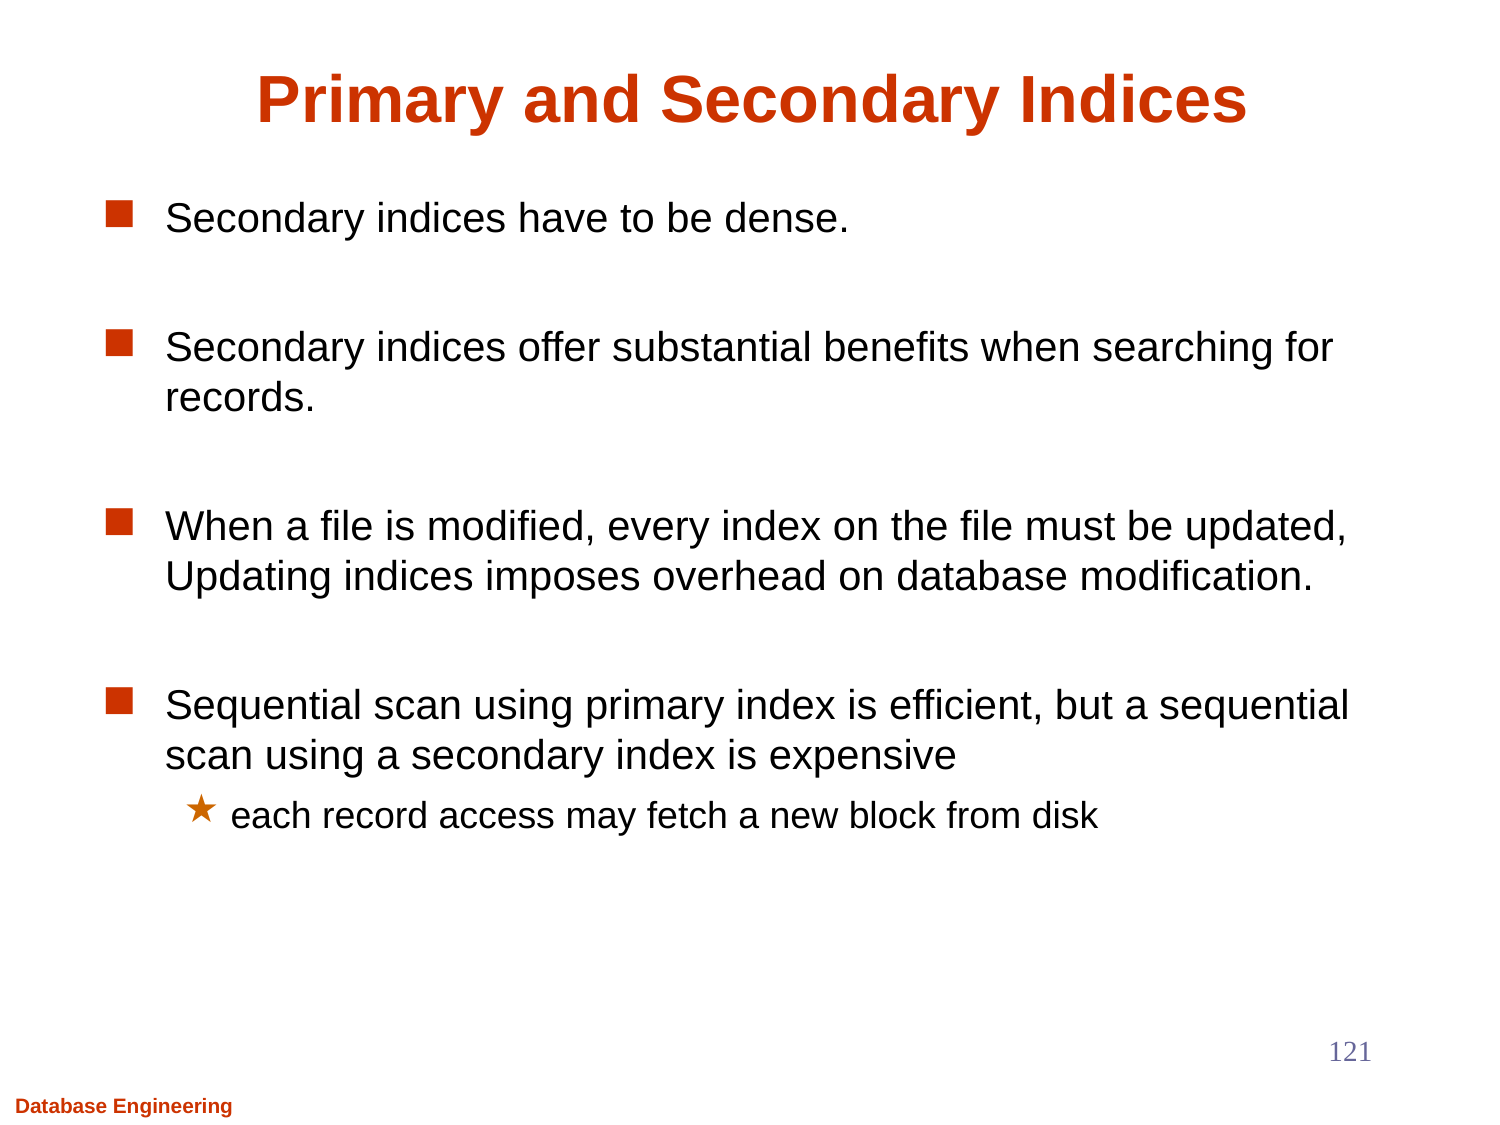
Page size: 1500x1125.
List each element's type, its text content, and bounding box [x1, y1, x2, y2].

slide_number 121 [1074, 1024, 1388, 1101]
list Secondary indices have to be dense. Secondary indices offer substantial benefits when searching for records. When a file is modified, every index on the file must be updated, Updating indices imposes overhead on database modification. Sequential scan using primary index is efficient, but a sequential scan using a secondary index is expensive each record access may fetch a new block from disk [93, 182, 1382, 984]
title Primary and Secondary Indices [90, 32, 1416, 144]
